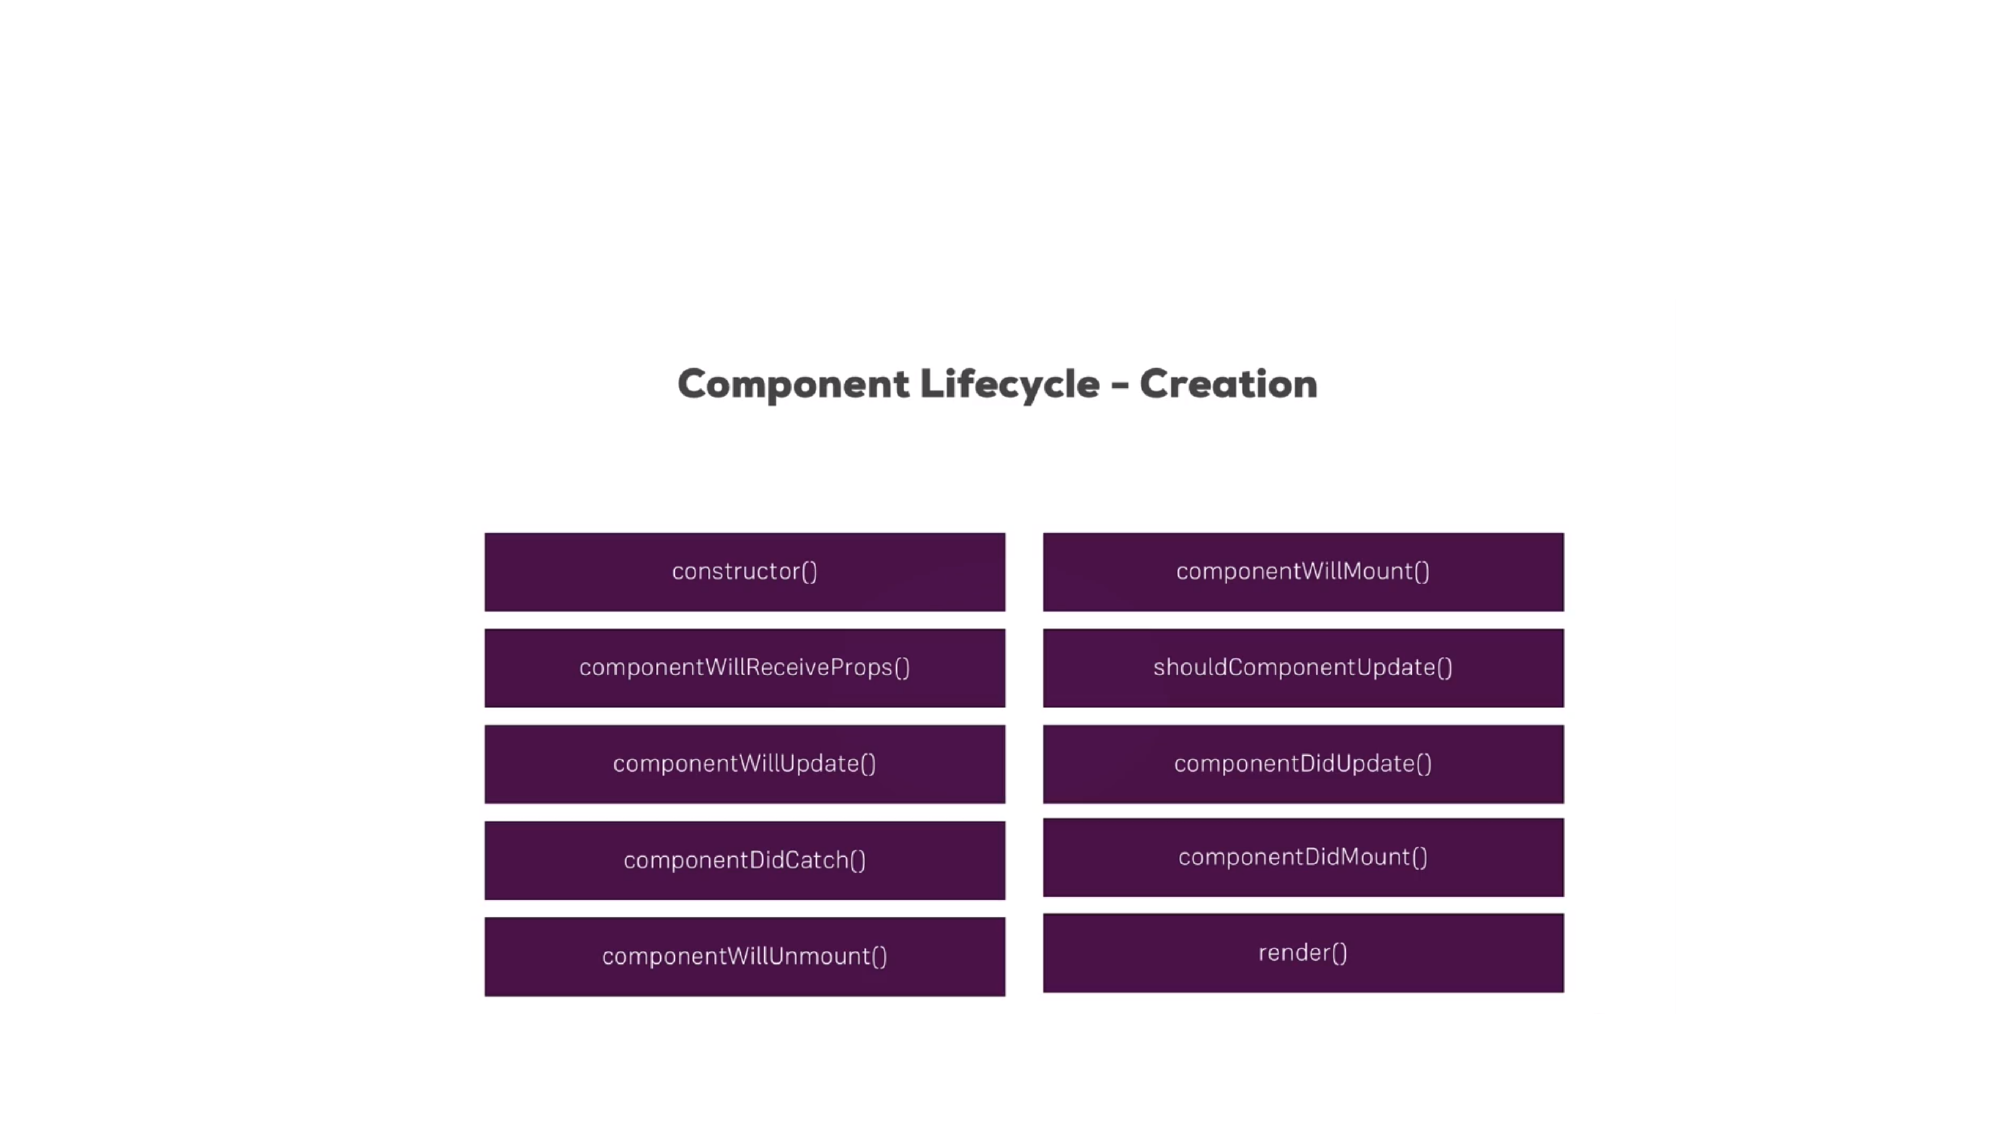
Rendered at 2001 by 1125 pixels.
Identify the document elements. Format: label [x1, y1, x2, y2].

list [324, 299, 1676, 1014]
